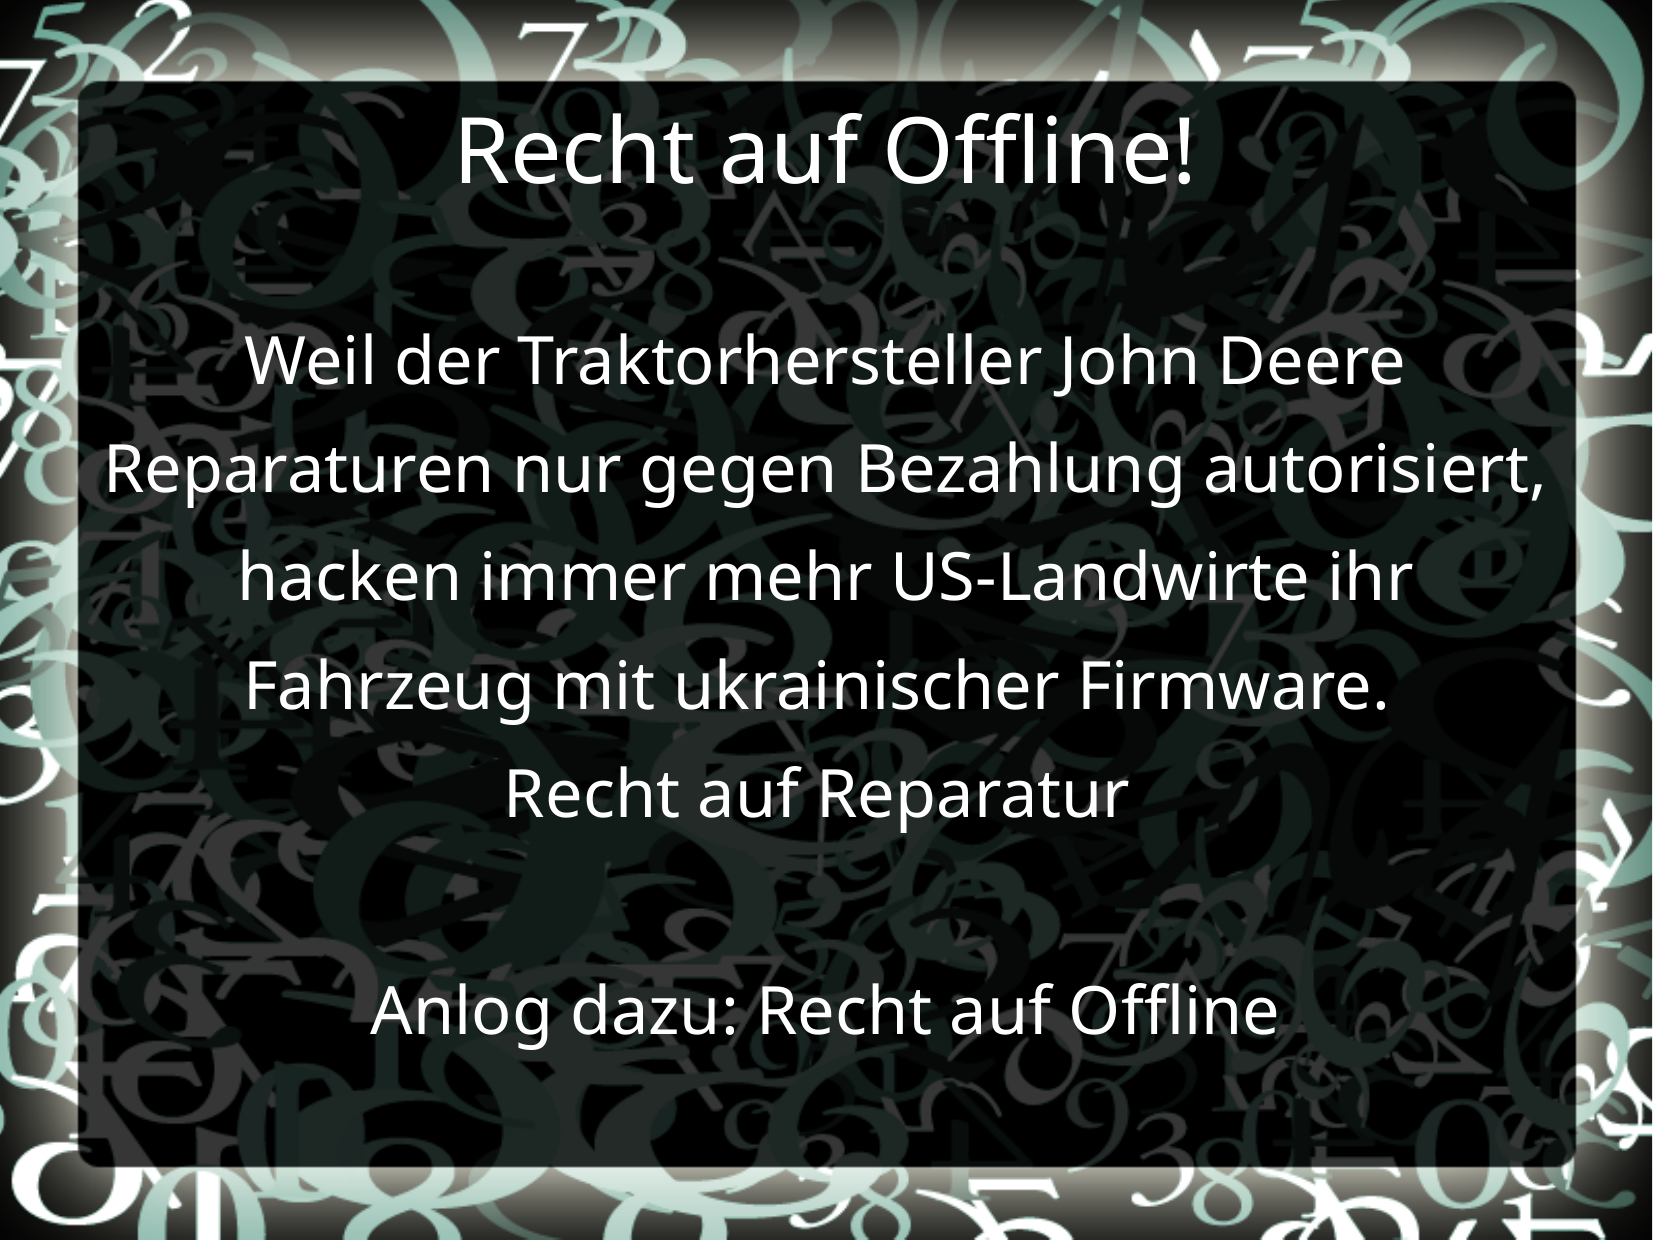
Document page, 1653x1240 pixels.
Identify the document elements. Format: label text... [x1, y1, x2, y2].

list Weil der Traktorhersteller John Deere Reparaturen nur gegen Bezahlung autorisiert, hacken immer mehr US-Landwirte ihr Fahrzeug mit ukrainischer Firmware. Recht auf Reparatur Anlog dazu: Recht auf Offline [82, 288, 1570, 1240]
title Recht auf Offline! [82, 16, 1570, 288]
picture [0, 0, 1653, 1240]
